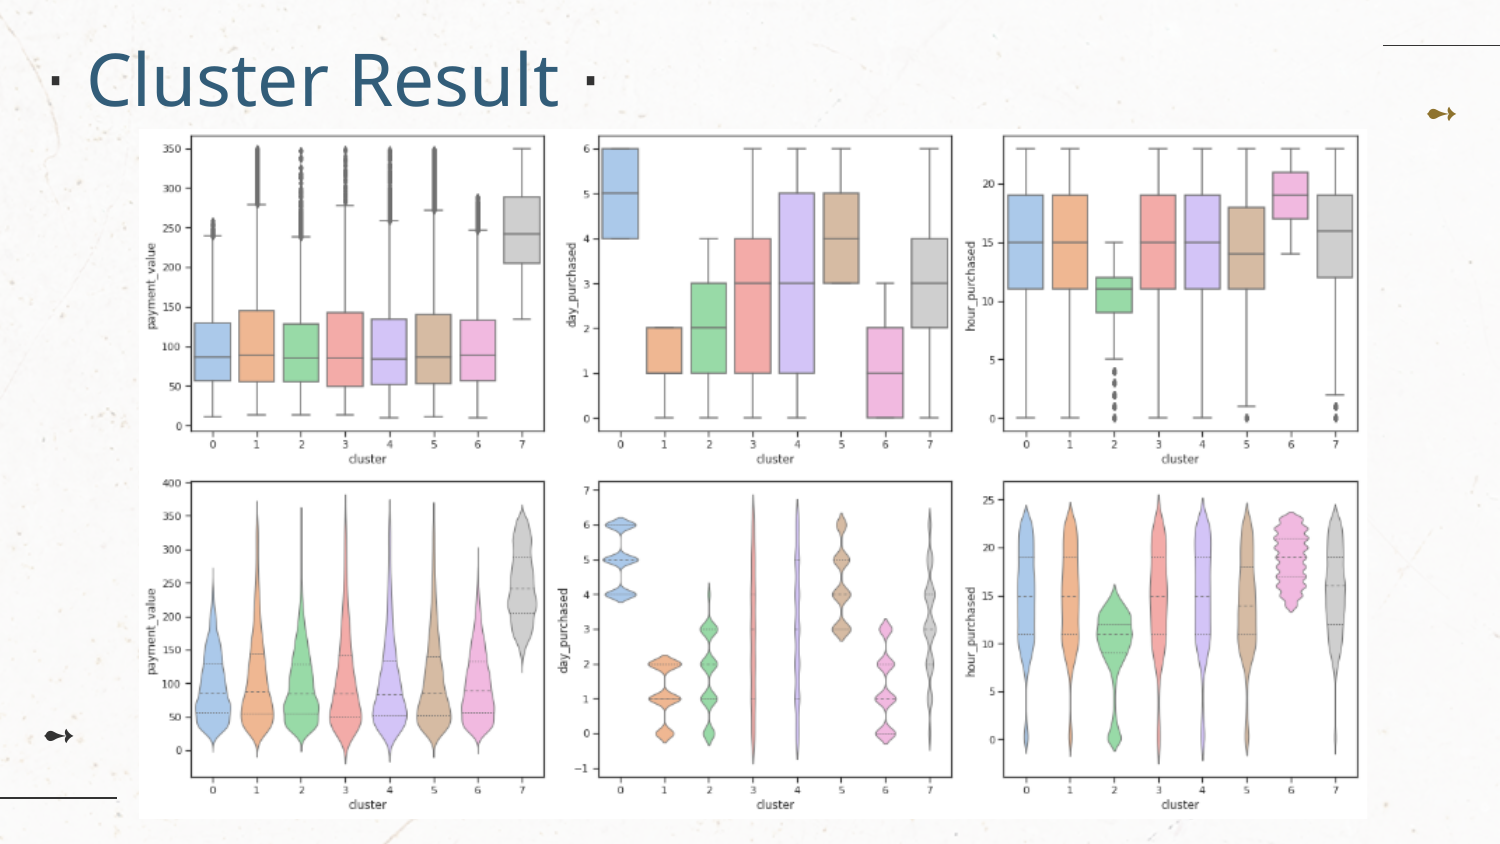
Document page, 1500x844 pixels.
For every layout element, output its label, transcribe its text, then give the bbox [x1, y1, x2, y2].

title ⋅ Cluster Result ⋅ [29, 38, 1478, 117]
picture [138, 129, 1368, 819]
